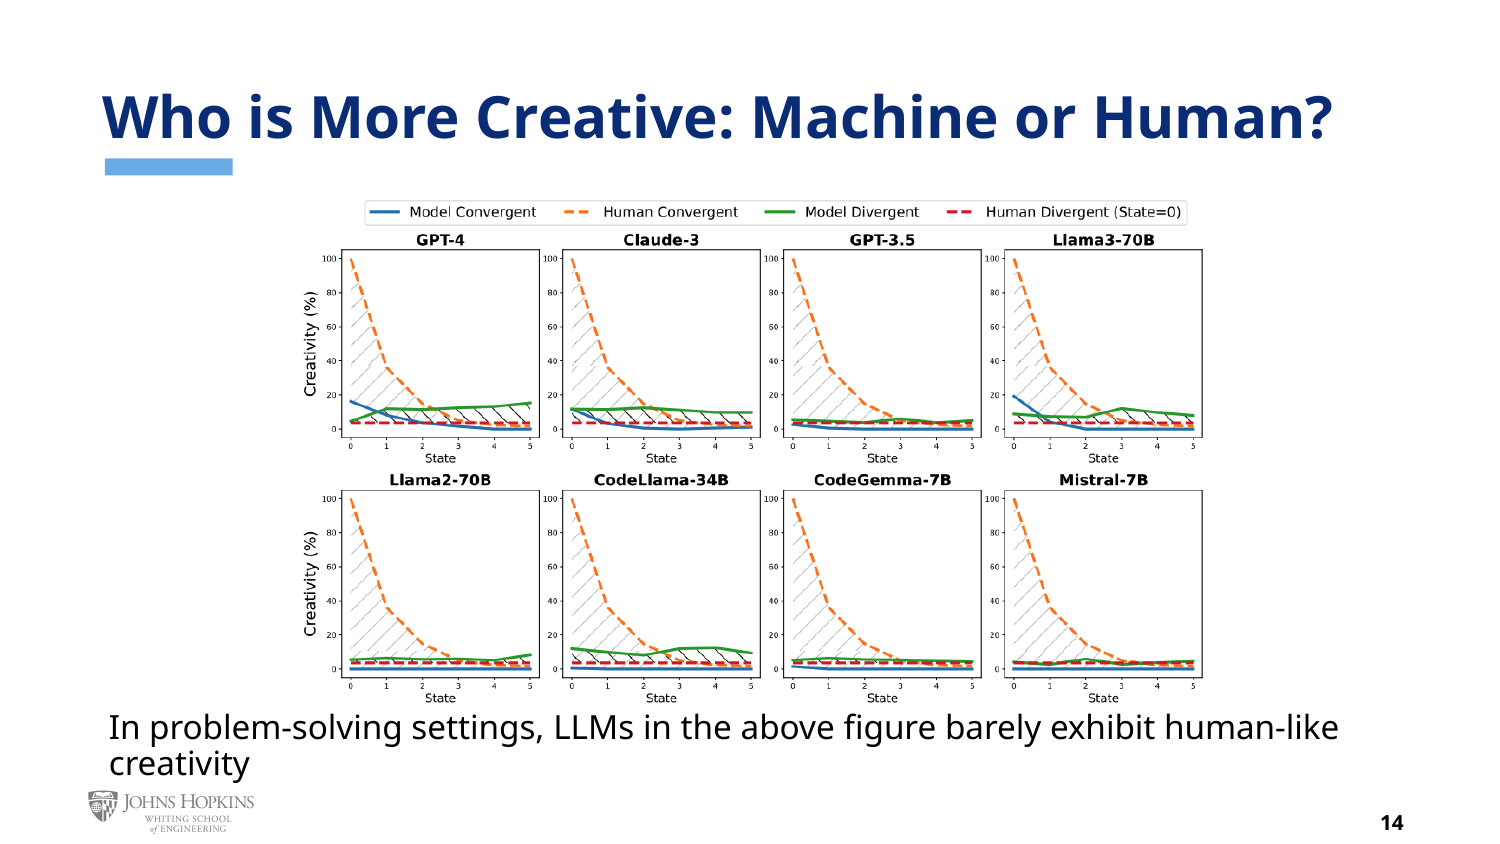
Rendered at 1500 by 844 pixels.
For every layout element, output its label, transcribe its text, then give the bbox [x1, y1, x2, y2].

title Who is More Creative: Machine or Human? [86, 17, 1427, 159]
list In problem-solving settings, LLMs in the above figure barely exhibit human-like creativity [72, 703, 1500, 811]
picture [280, 190, 1220, 712]
